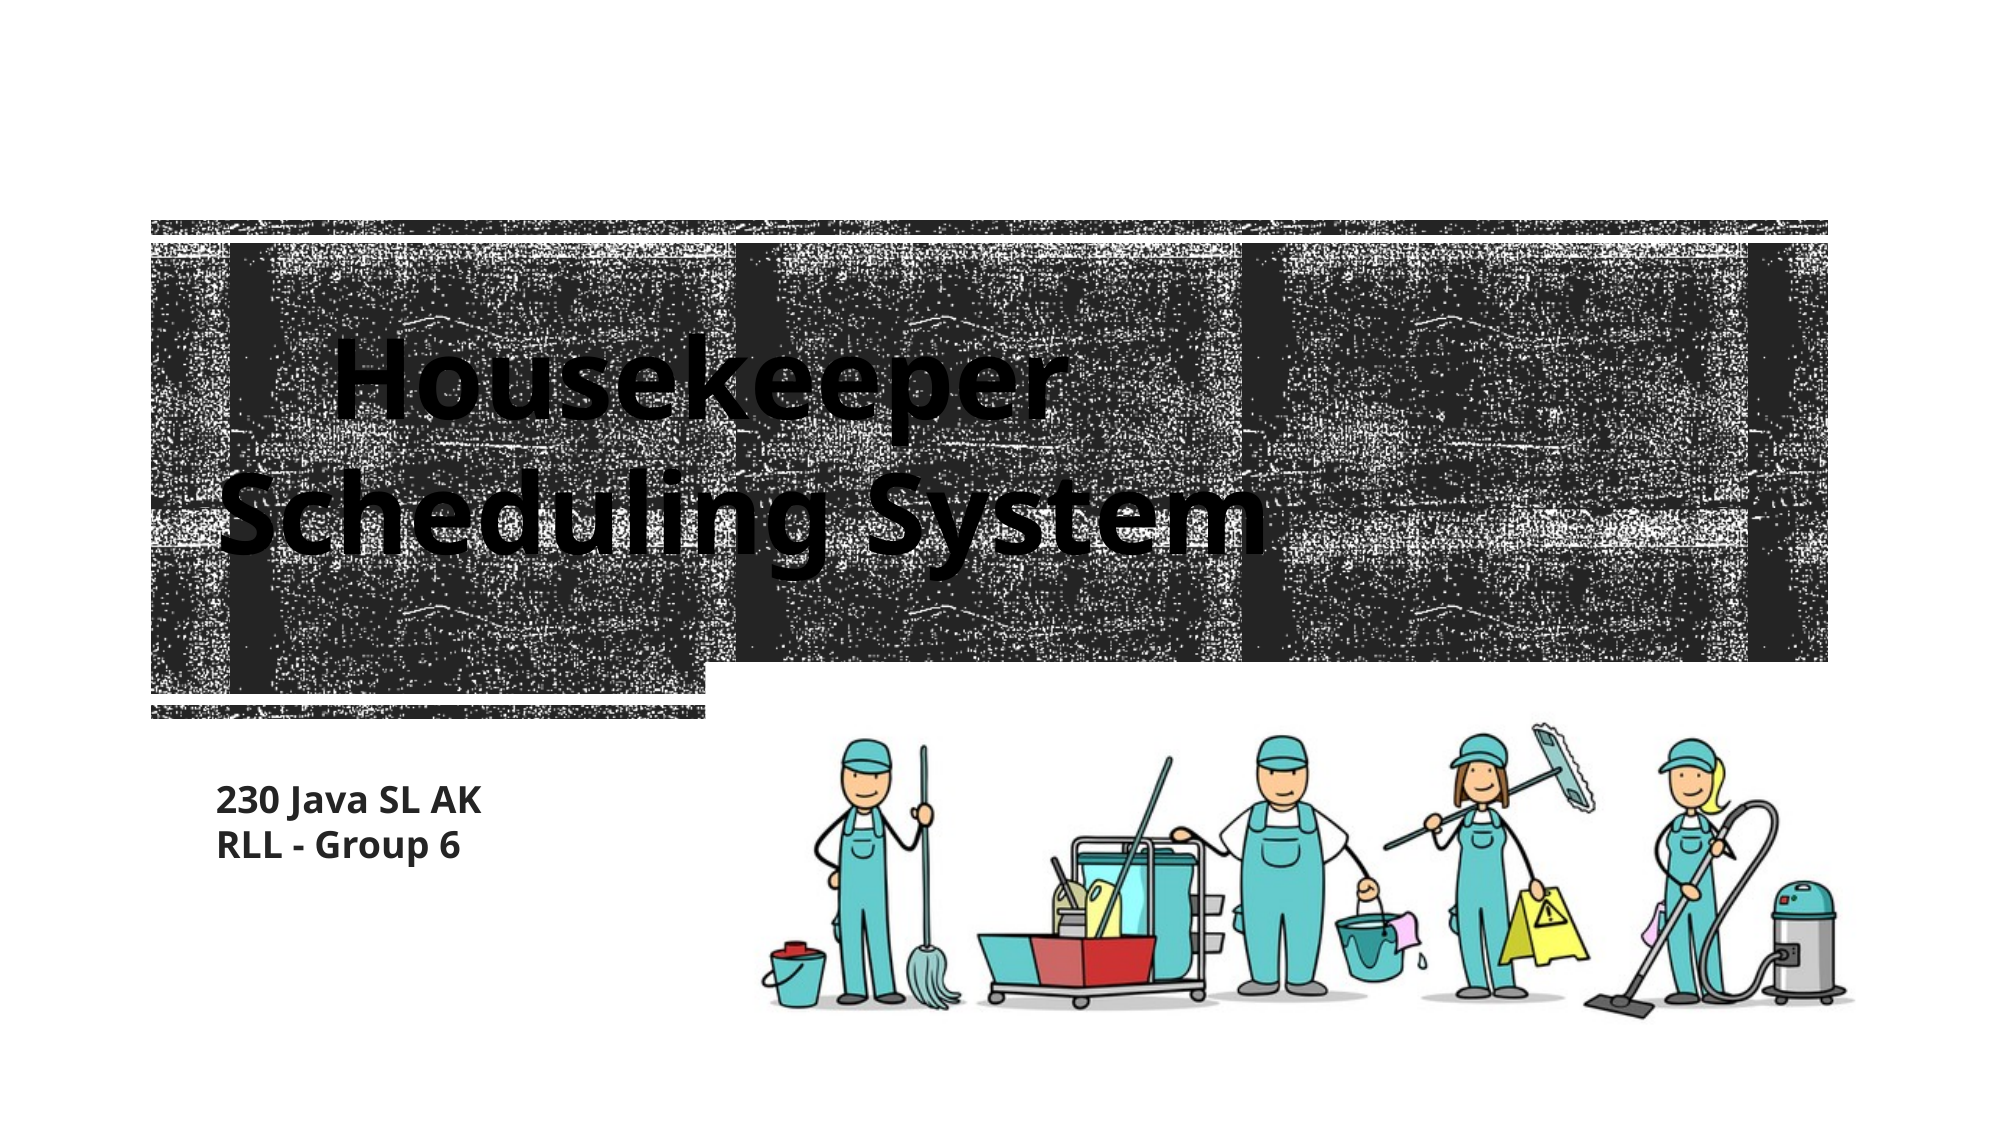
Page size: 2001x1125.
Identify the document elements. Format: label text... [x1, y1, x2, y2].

text_box 230 Java SL AK RLL - Group 6 [201, 769, 539, 874]
picture [705, 662, 1907, 1060]
text_box [974, 124, 1439, 588]
text_box Housekeeper Scheduling System [200, 299, 1288, 585]
